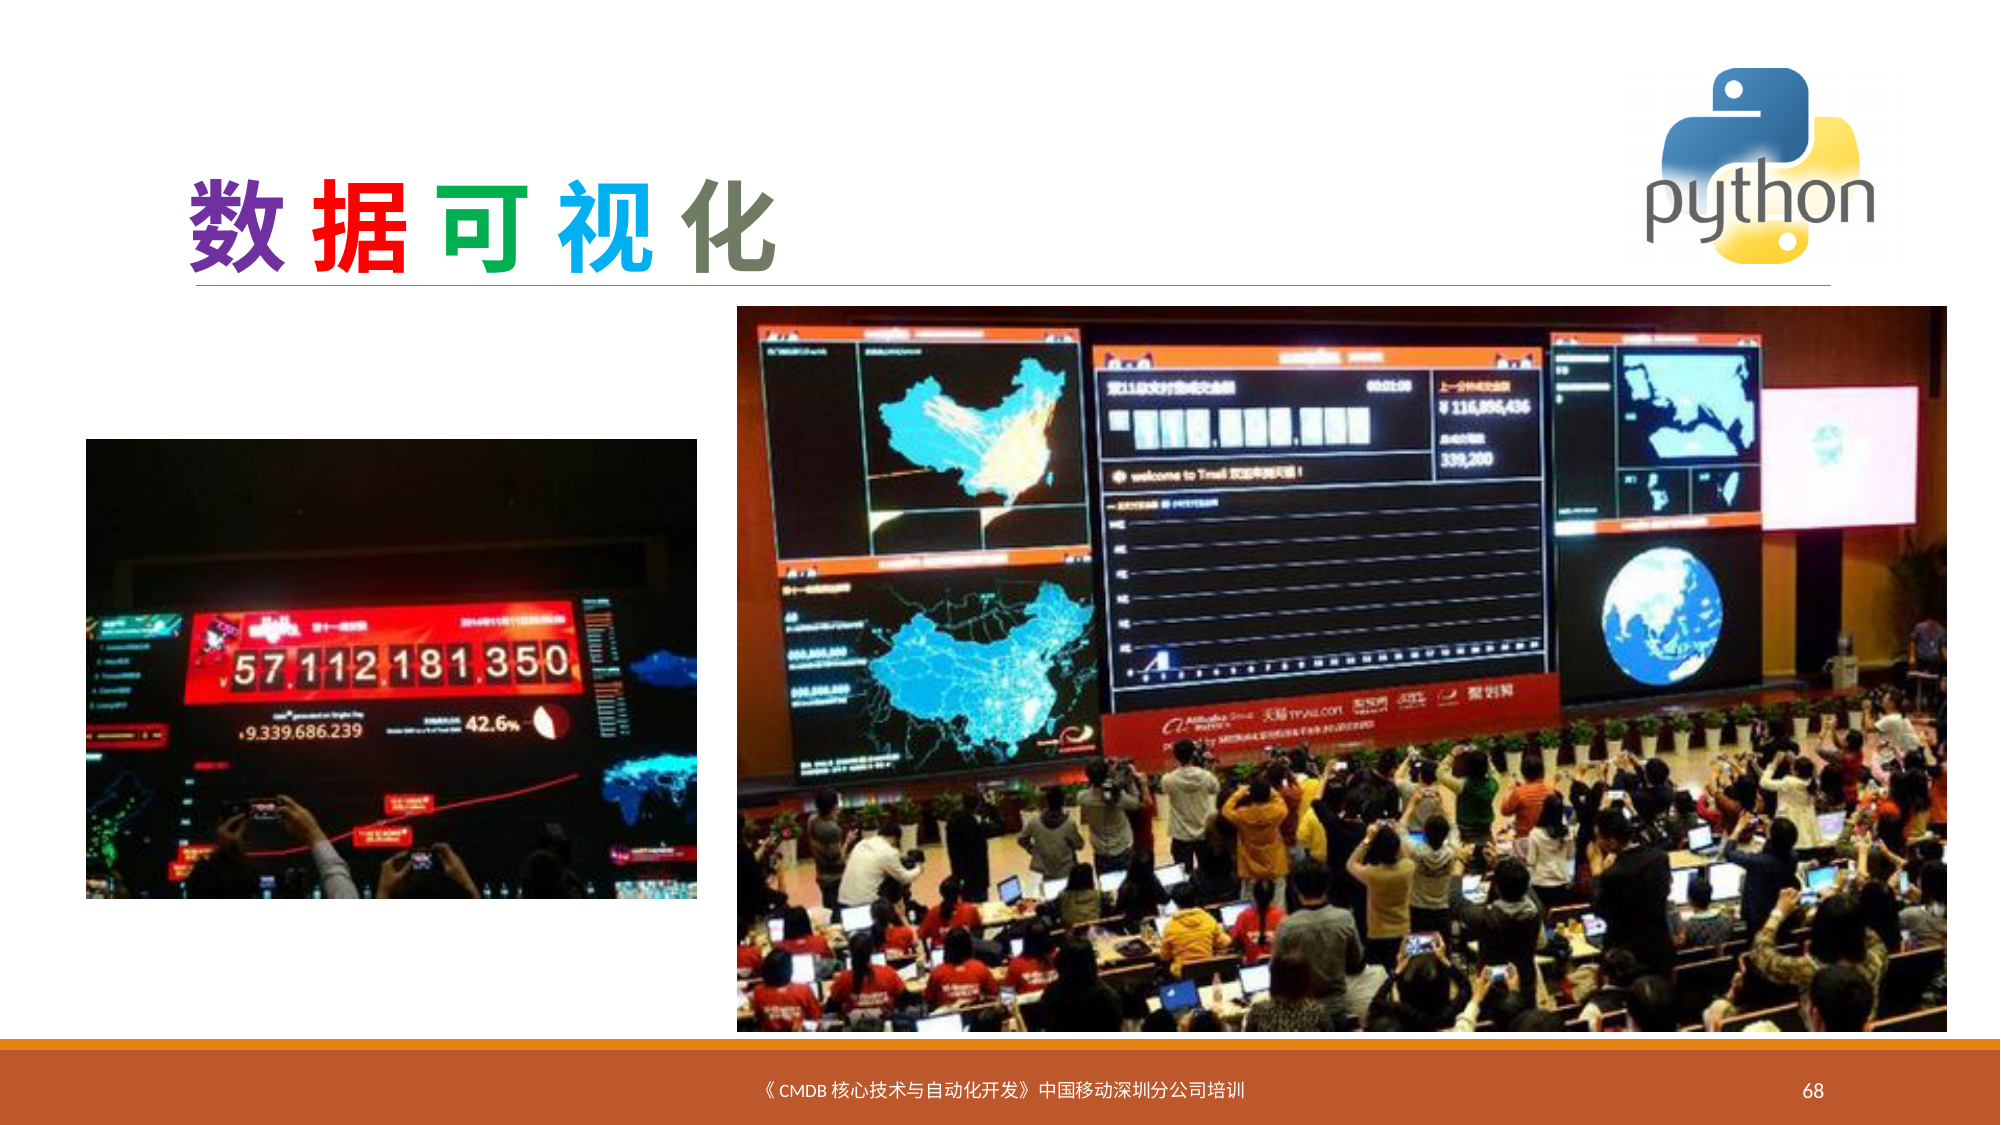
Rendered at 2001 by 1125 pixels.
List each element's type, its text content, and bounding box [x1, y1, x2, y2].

picture [85, 439, 698, 899]
text_box 数 据 可 视 化 [172, 157, 812, 292]
picture [737, 306, 1947, 1033]
slide_number 68 [1624, 1059, 1840, 1120]
picture [1616, 68, 1906, 264]
footer 《CMDB核心技术与自动化开发》中国移动深圳分公司培训 [604, 1059, 1396, 1120]
